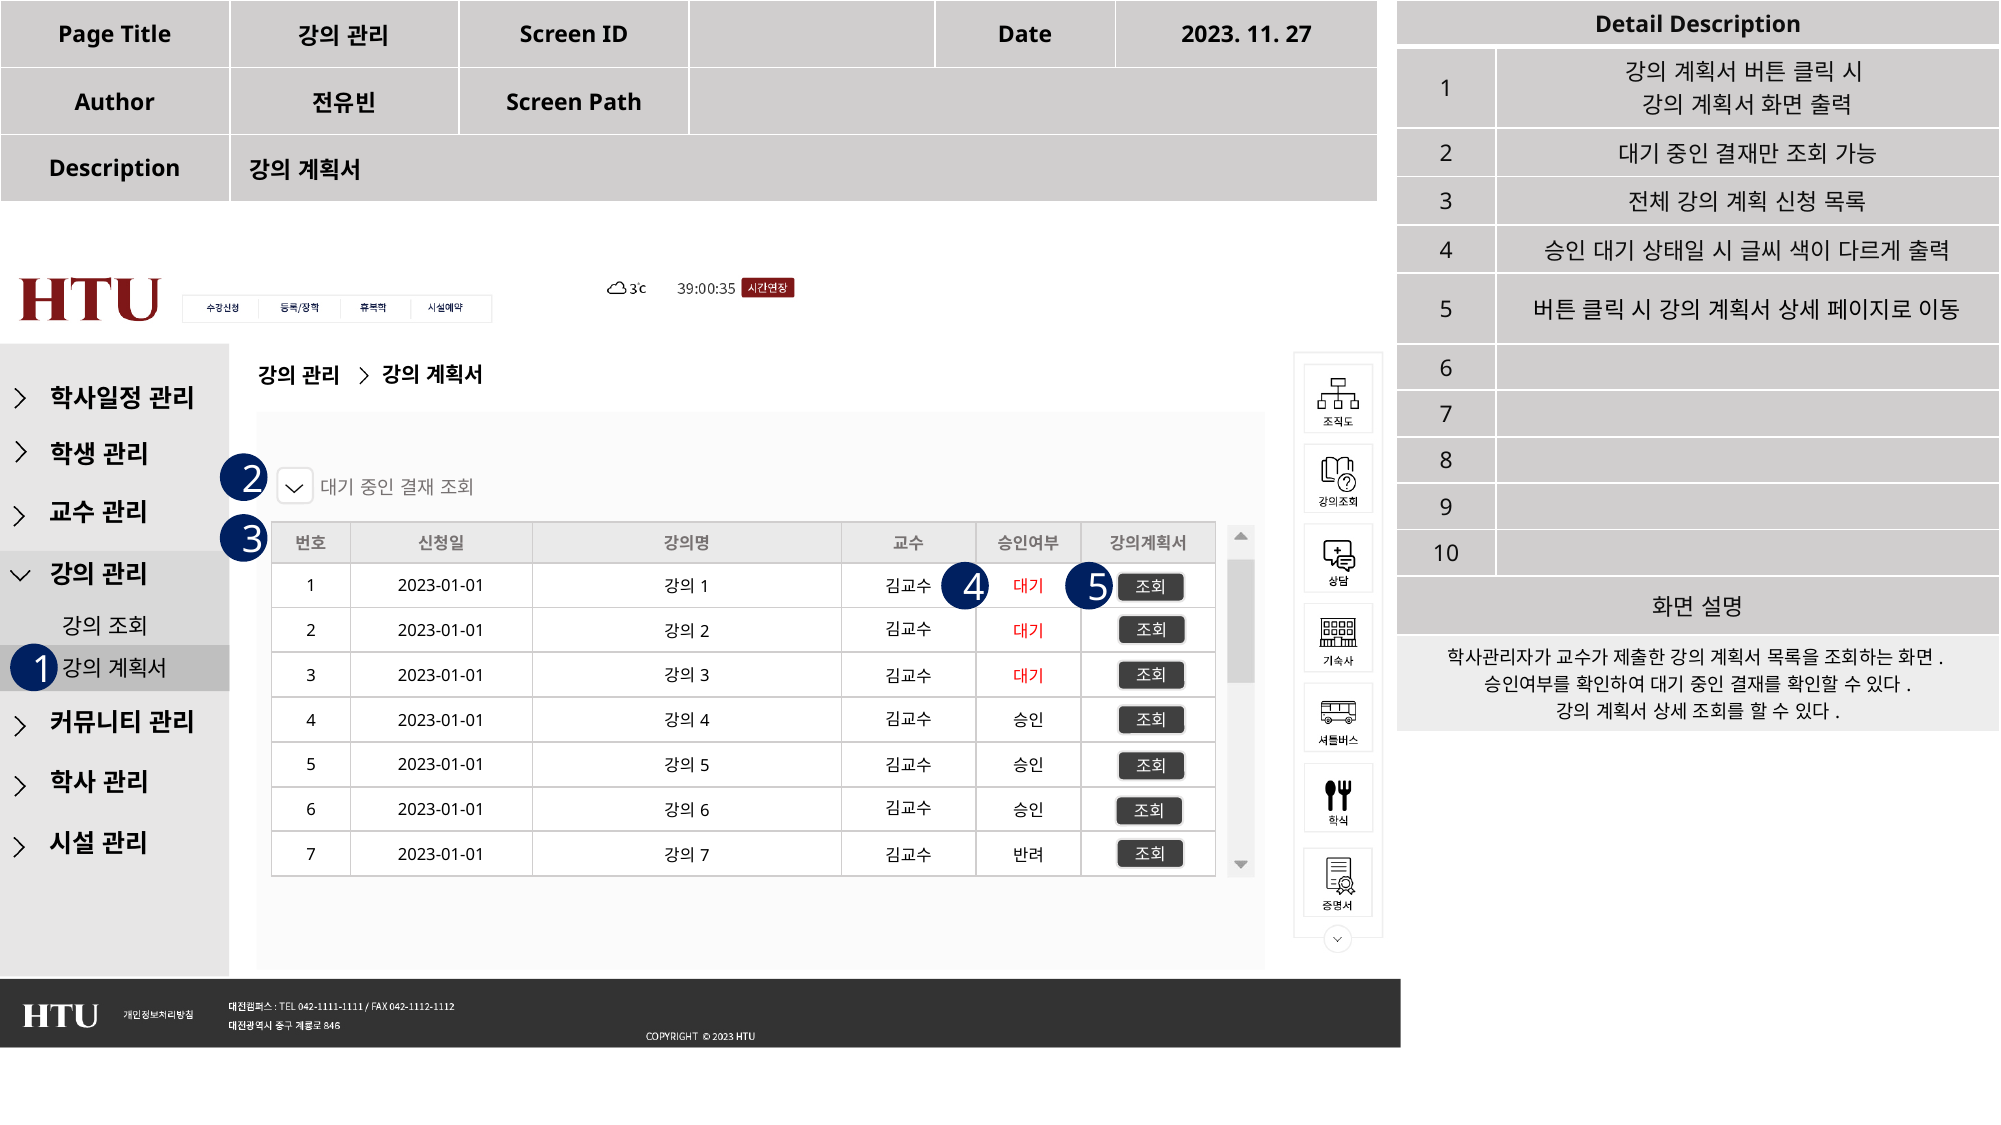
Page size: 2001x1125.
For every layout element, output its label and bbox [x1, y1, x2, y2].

table_cell [1, 68, 229, 134]
table_cell [1401, 484, 1495, 529]
table_cell [1497, 274, 1999, 343]
table_cell [1497, 177, 1999, 224]
table_cell [1401, 636, 1999, 731]
table_cell [1401, 391, 1495, 436]
table_header [936, 1, 1115, 67]
table_cell [1397, 129, 1495, 176]
table_header [690, 1, 934, 67]
picture [0, 269, 1401, 1050]
table_cell [1497, 226, 1999, 272]
table_cell [1401, 274, 1495, 343]
table_header [1, 1, 229, 67]
table_cell [1401, 438, 1495, 482]
table_cell [1497, 530, 1999, 575]
table_cell [1401, 530, 1495, 575]
table_cell [690, 68, 1377, 134]
table_cell [1497, 49, 1999, 127]
table_cell [1497, 438, 1999, 482]
table_cell [1401, 577, 1999, 634]
table_header [1116, 1, 1377, 67]
table_cell [1497, 345, 1999, 389]
table_cell [1401, 345, 1495, 389]
table_cell [1, 135, 229, 201]
table_cell [1497, 391, 1999, 436]
table_cell [1497, 129, 1999, 176]
table_header [1397, 1, 1999, 44]
table_cell [1397, 177, 1495, 224]
table_cell [231, 135, 1377, 201]
table_cell [231, 68, 458, 134]
table_cell [1497, 484, 1999, 529]
table_cell [460, 68, 688, 134]
table_cell [1397, 226, 1495, 272]
table_cell [1397, 49, 1495, 127]
table_header [231, 1, 458, 67]
table_header [460, 1, 688, 67]
